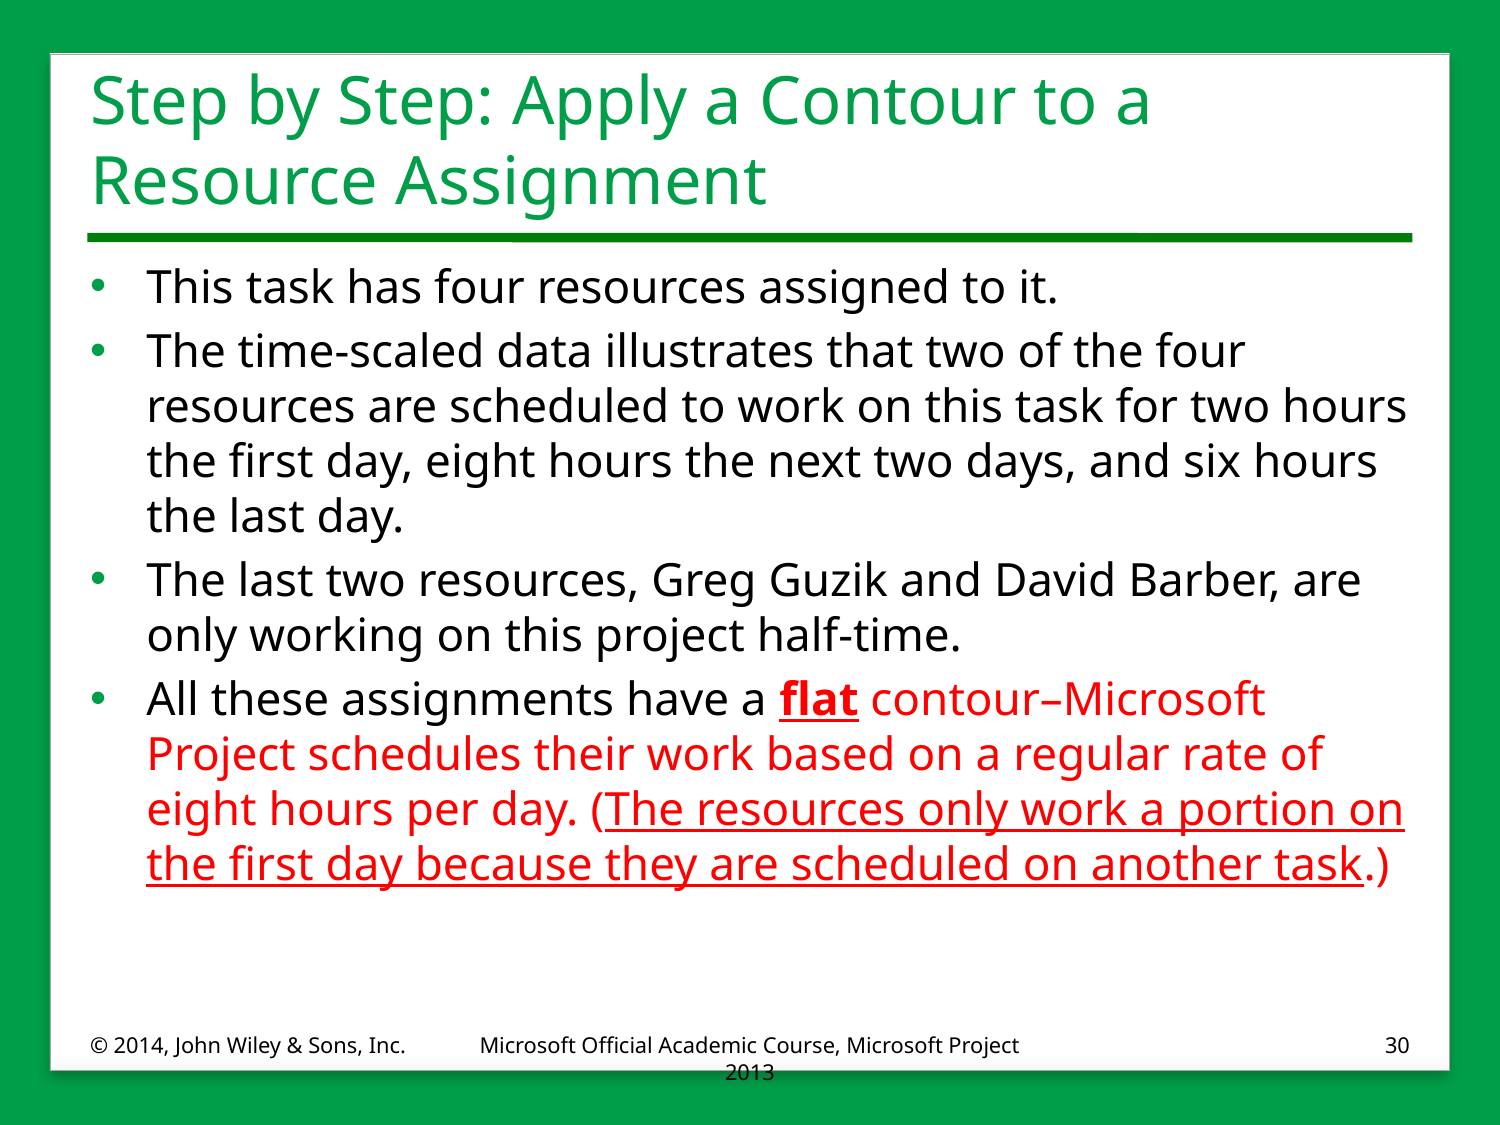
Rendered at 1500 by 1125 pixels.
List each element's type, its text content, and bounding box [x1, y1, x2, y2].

slide_number © 2014, John Wiley & Sons, Inc. [74, 1024, 426, 1103]
footer Microsoft Official Academic Course, Microsoft Project 2013 [449, 1024, 1051, 1103]
title Step by Step: Apply a Contour to a Resource Assignment [74, 74, 1426, 226]
slide_number 30 [1074, 1024, 1426, 1103]
list This task has four resources assigned to it. The time-scaled data illustrates that two of the four resources are scheduled to work on this task for two hours the first day, eight hours the next two days, and six hours the last day. The last two resources, Greg Guzik and David Barber, are only working on this project half-time. All these assignments have a flat contour–Microsoft Project schedules their work based on a regular rate of eight hours per day. (The resources only work a portion on the first day because they are scheduled on another task.) [75, 249, 1425, 1063]
